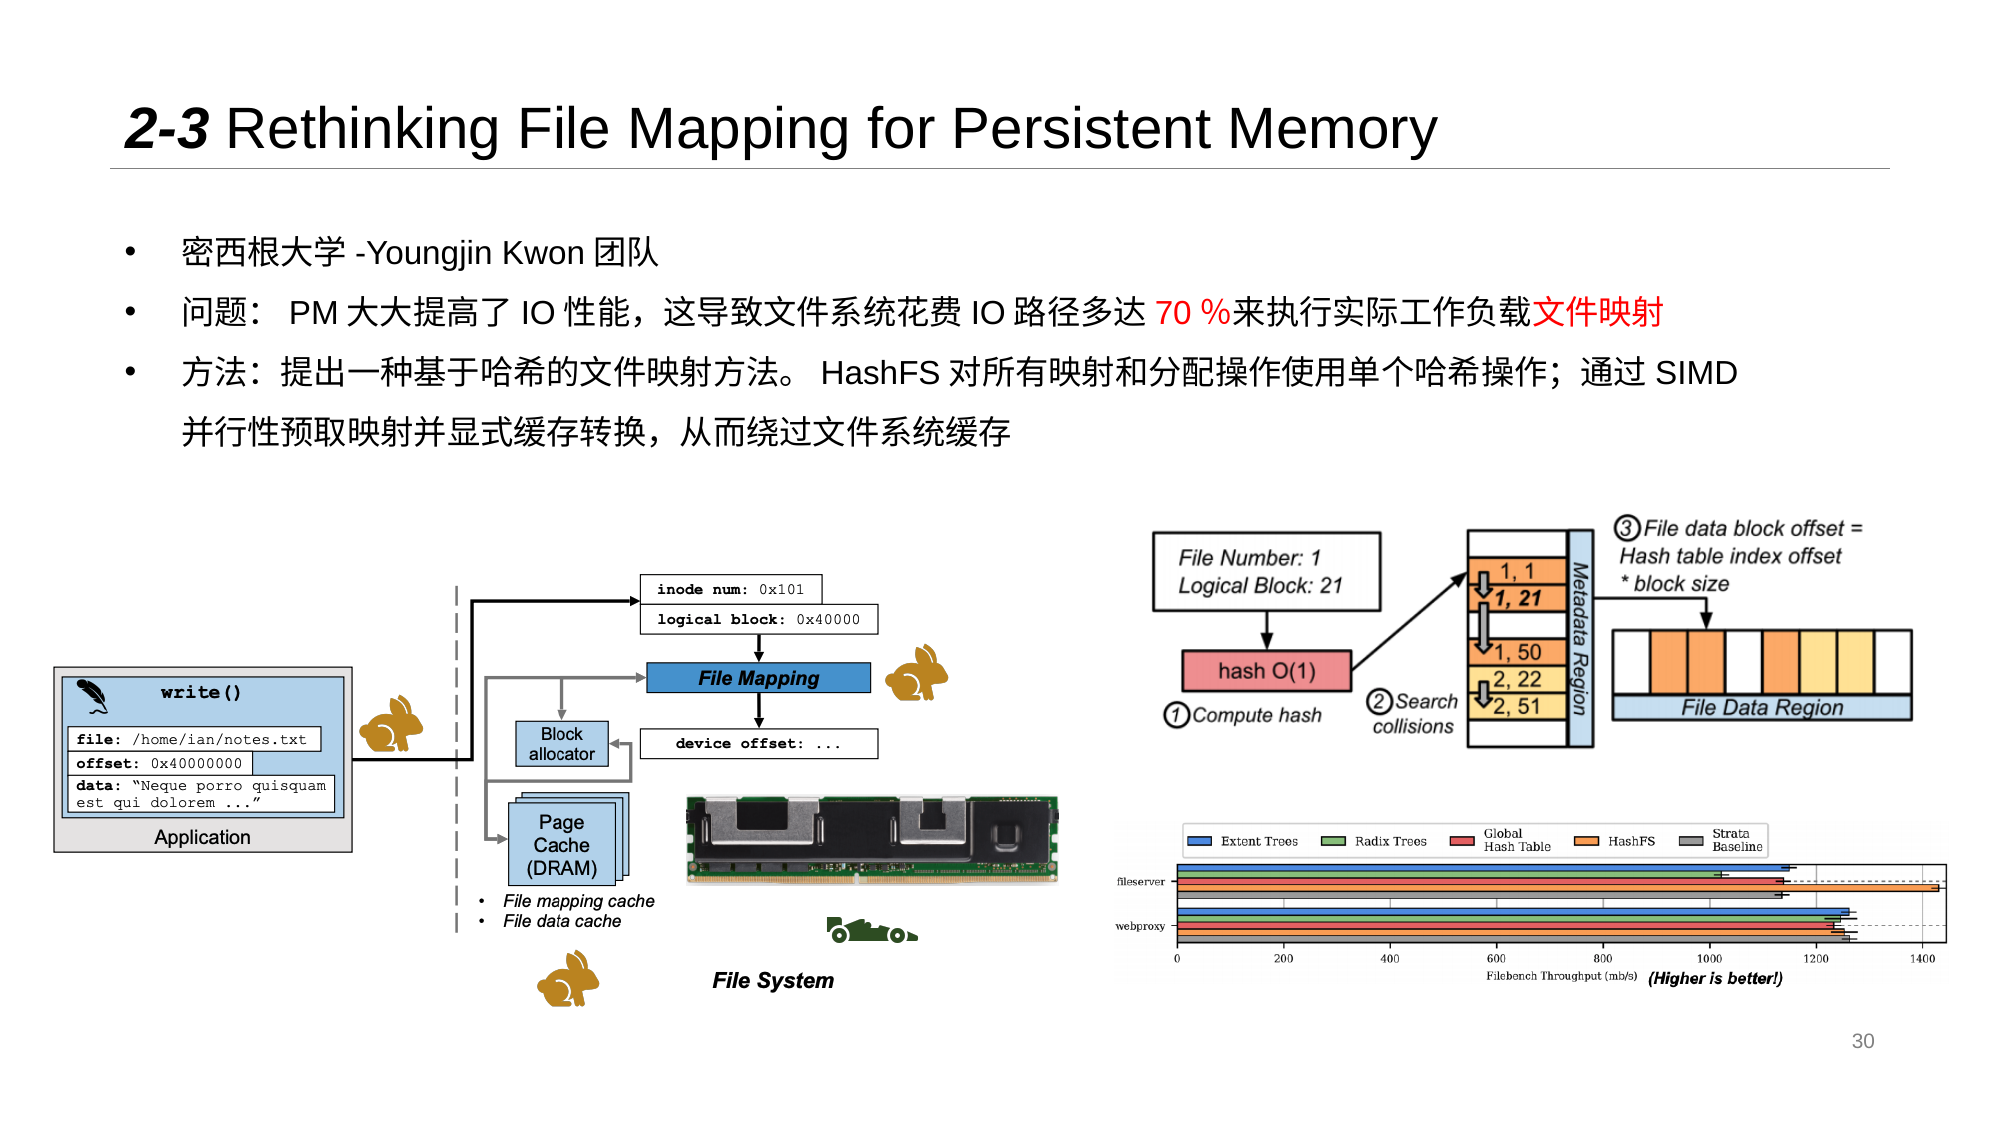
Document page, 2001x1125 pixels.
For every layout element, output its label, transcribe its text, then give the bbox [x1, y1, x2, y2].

picture [45, 522, 1068, 1024]
picture [1114, 806, 1955, 995]
text_box 密西根大学-Youngjin Kwon团队 问题：PM大大提高了IO性能，这导致文件系统花费IO路径多达70％来执行实际工作负载文件映射 方法：提出一种基于哈希的文件映射方法。HashFS对所有映射和分配操作使用单个哈希操作；通过SIMD并行性预取映射并显式缓存转换，从而绕过文件系统缓存 [109, 203, 1776, 459]
picture [1129, 503, 1926, 757]
slide_number 30 [1412, 1023, 1890, 1058]
title 2-3 Rethinking File Mapping for Persistent Memory [109, 0, 1934, 169]
